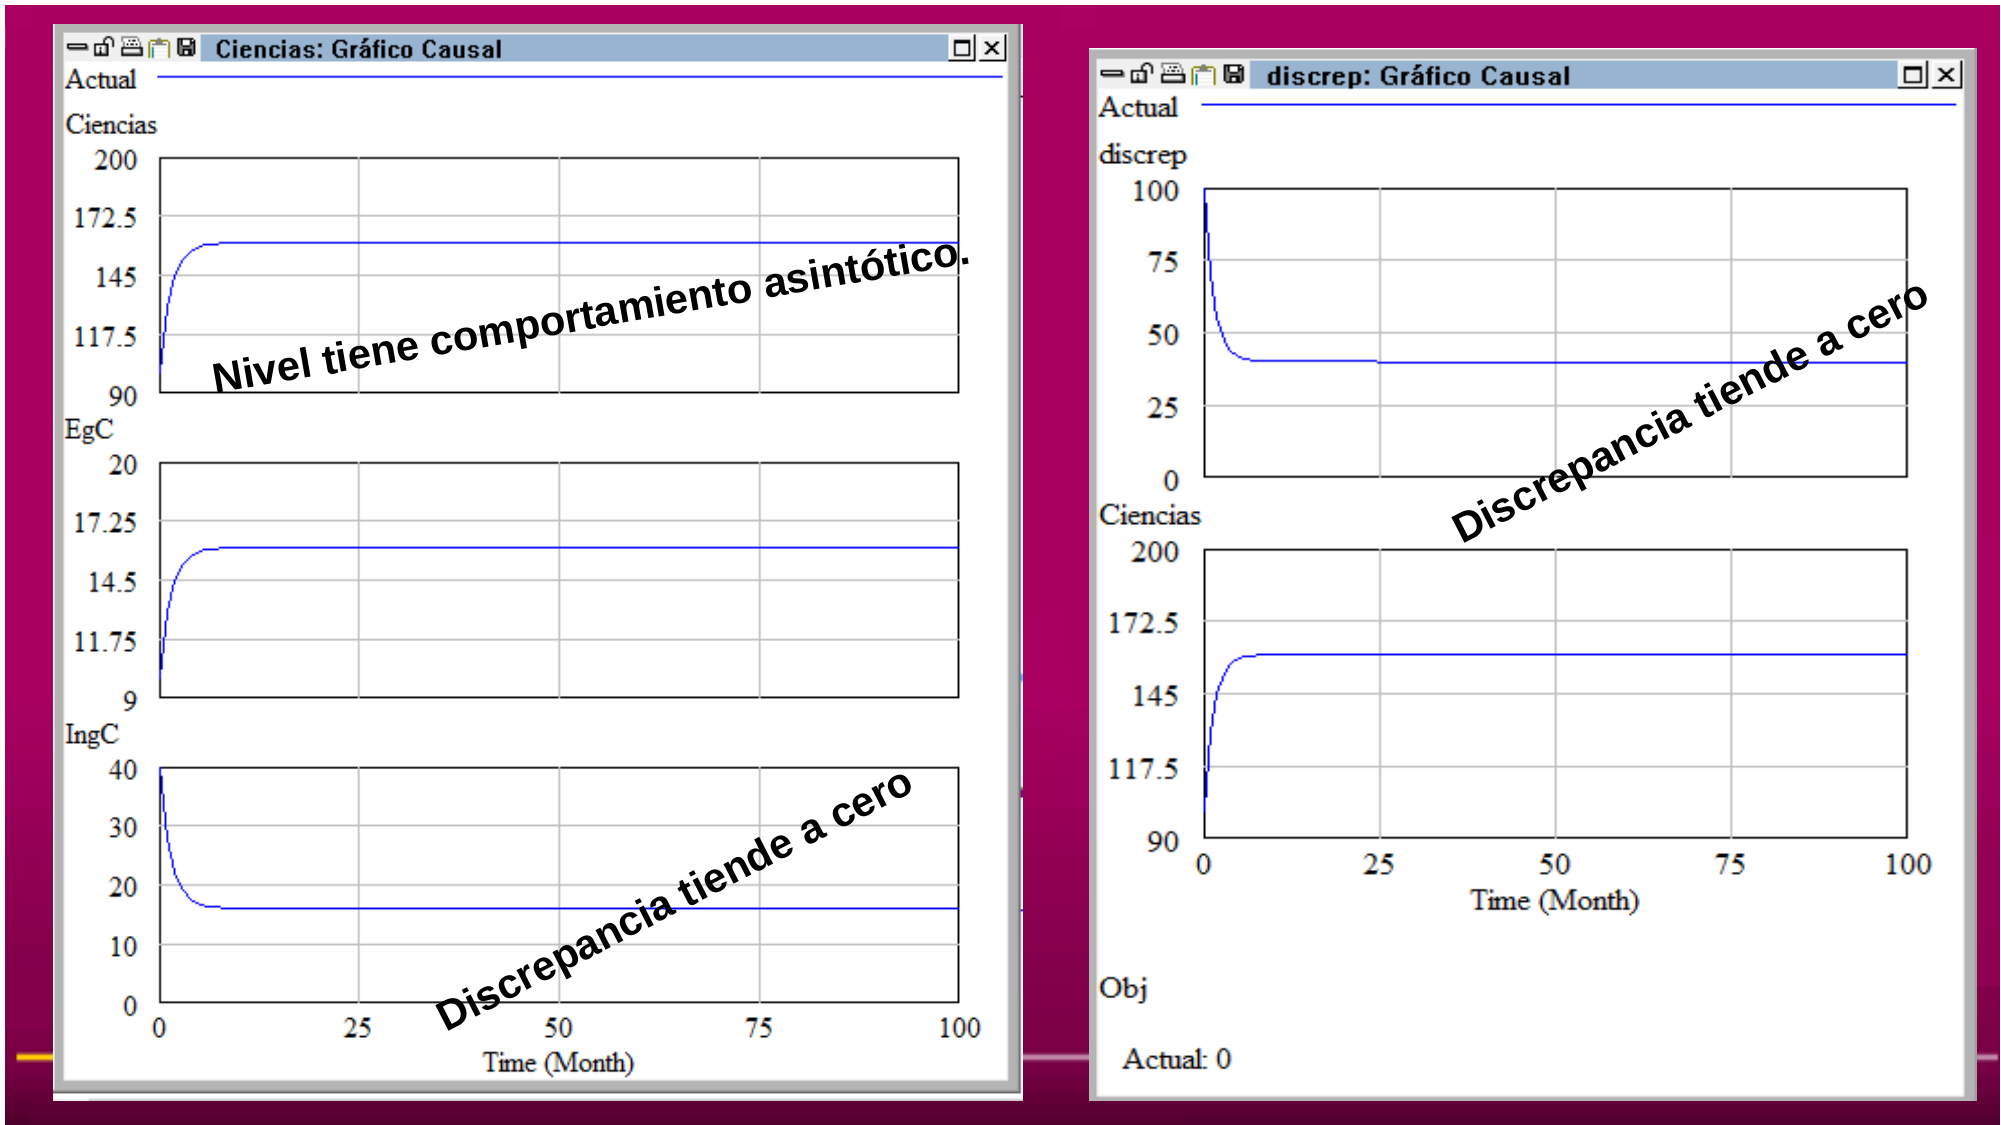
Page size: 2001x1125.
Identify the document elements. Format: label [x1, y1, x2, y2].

text_box [0, 26, 5, 49]
picture [5, 5, 2000, 1125]
